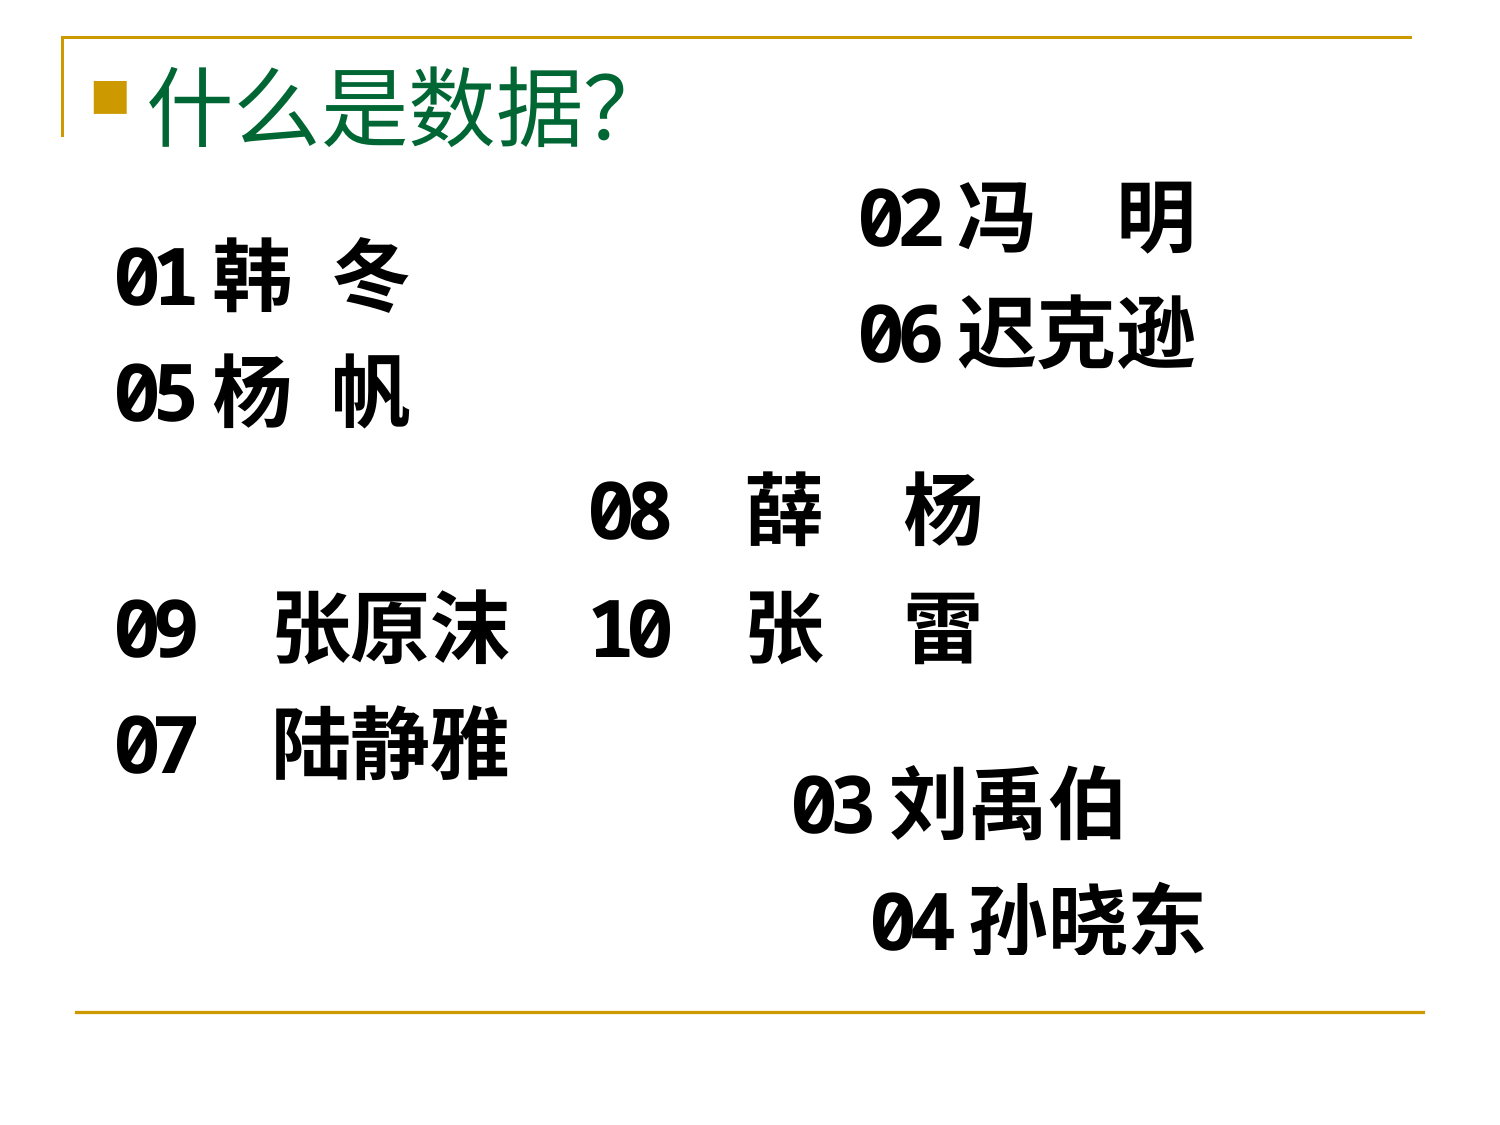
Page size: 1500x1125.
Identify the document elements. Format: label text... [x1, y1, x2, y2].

text_box 什么是数据？ [74, 45, 1425, 130]
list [58, 131, 1490, 1013]
